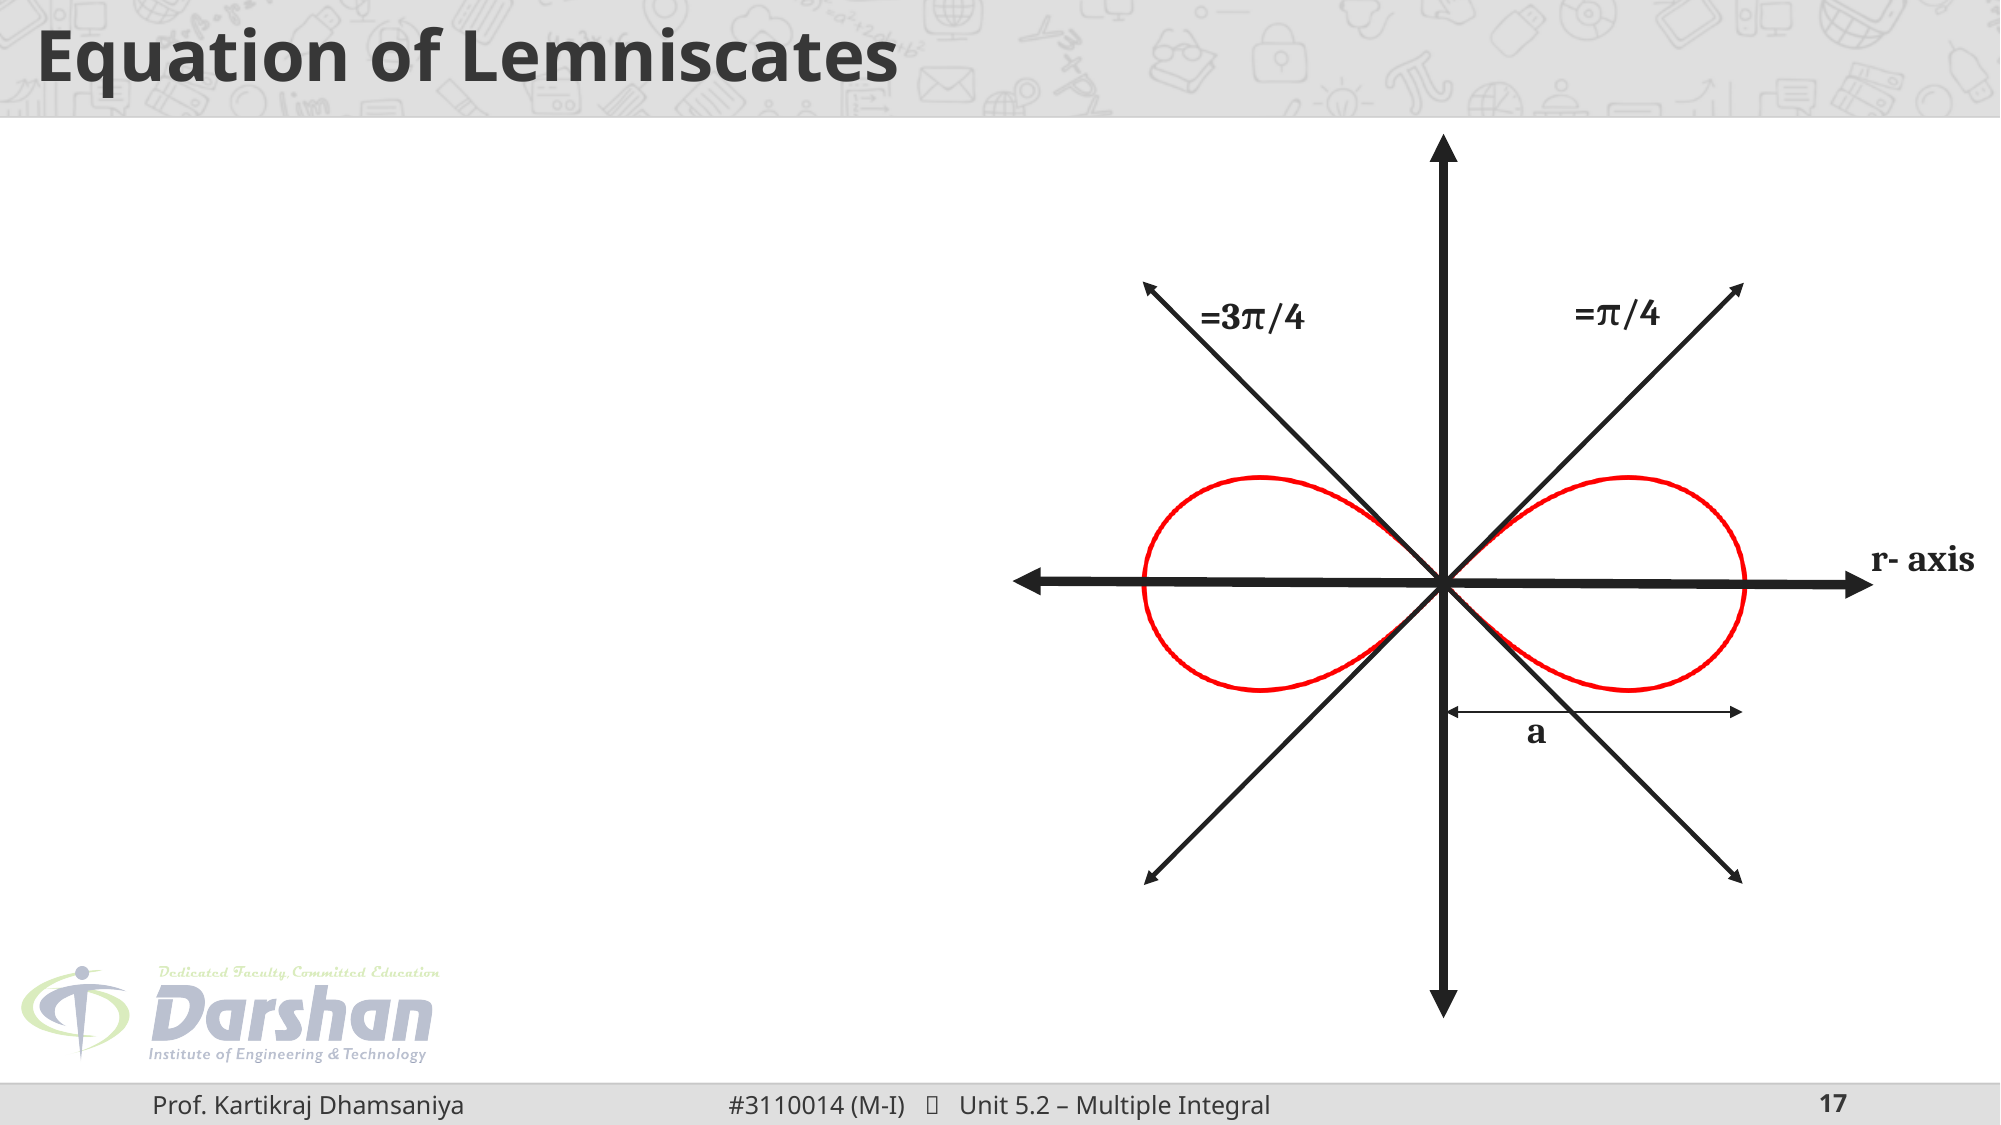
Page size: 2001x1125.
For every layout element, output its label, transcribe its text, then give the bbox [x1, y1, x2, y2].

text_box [1012, 581, 1142, 585]
title Equation of Lemniscates [0, 0, 2000, 117]
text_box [1142, 281, 1743, 884]
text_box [1744, 581, 1874, 585]
picture [1744, 467, 1754, 581]
picture [1134, 467, 1142, 581]
picture [1744, 585, 1754, 701]
text_box r- axis [1855, 526, 2000, 587]
picture [1134, 585, 1142, 701]
